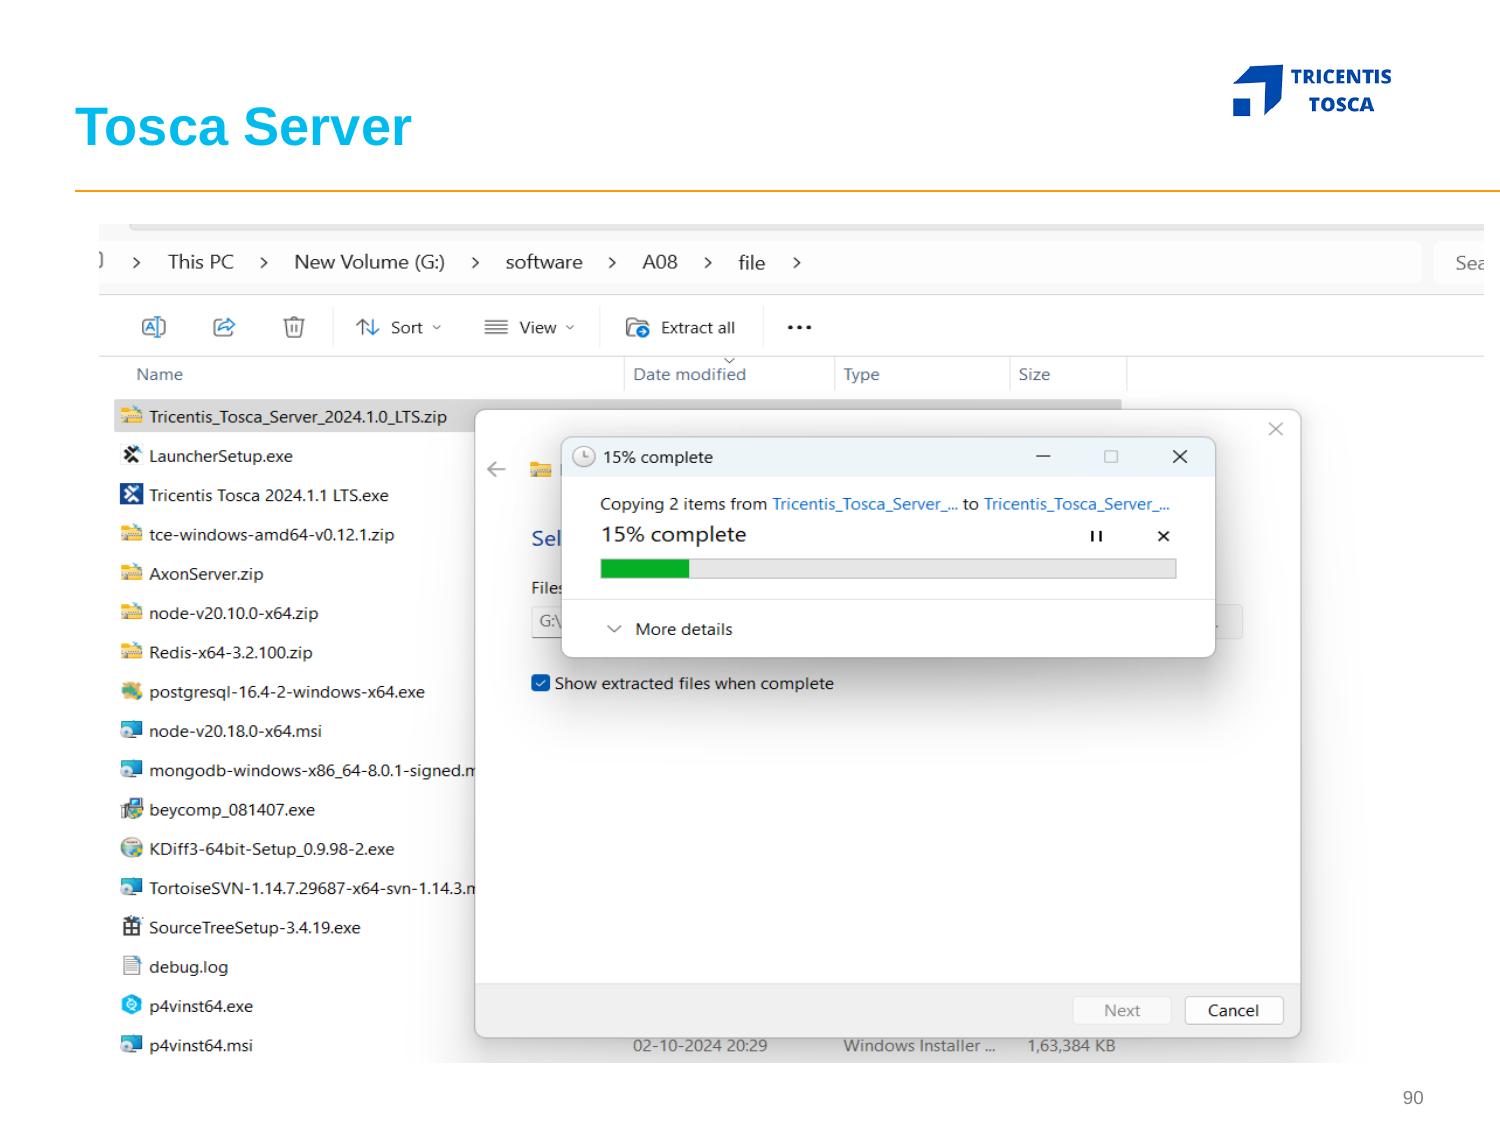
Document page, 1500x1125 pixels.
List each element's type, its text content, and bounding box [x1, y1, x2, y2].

title Tosca Server [75, 27, 1422, 157]
picture [99, 224, 1484, 1063]
